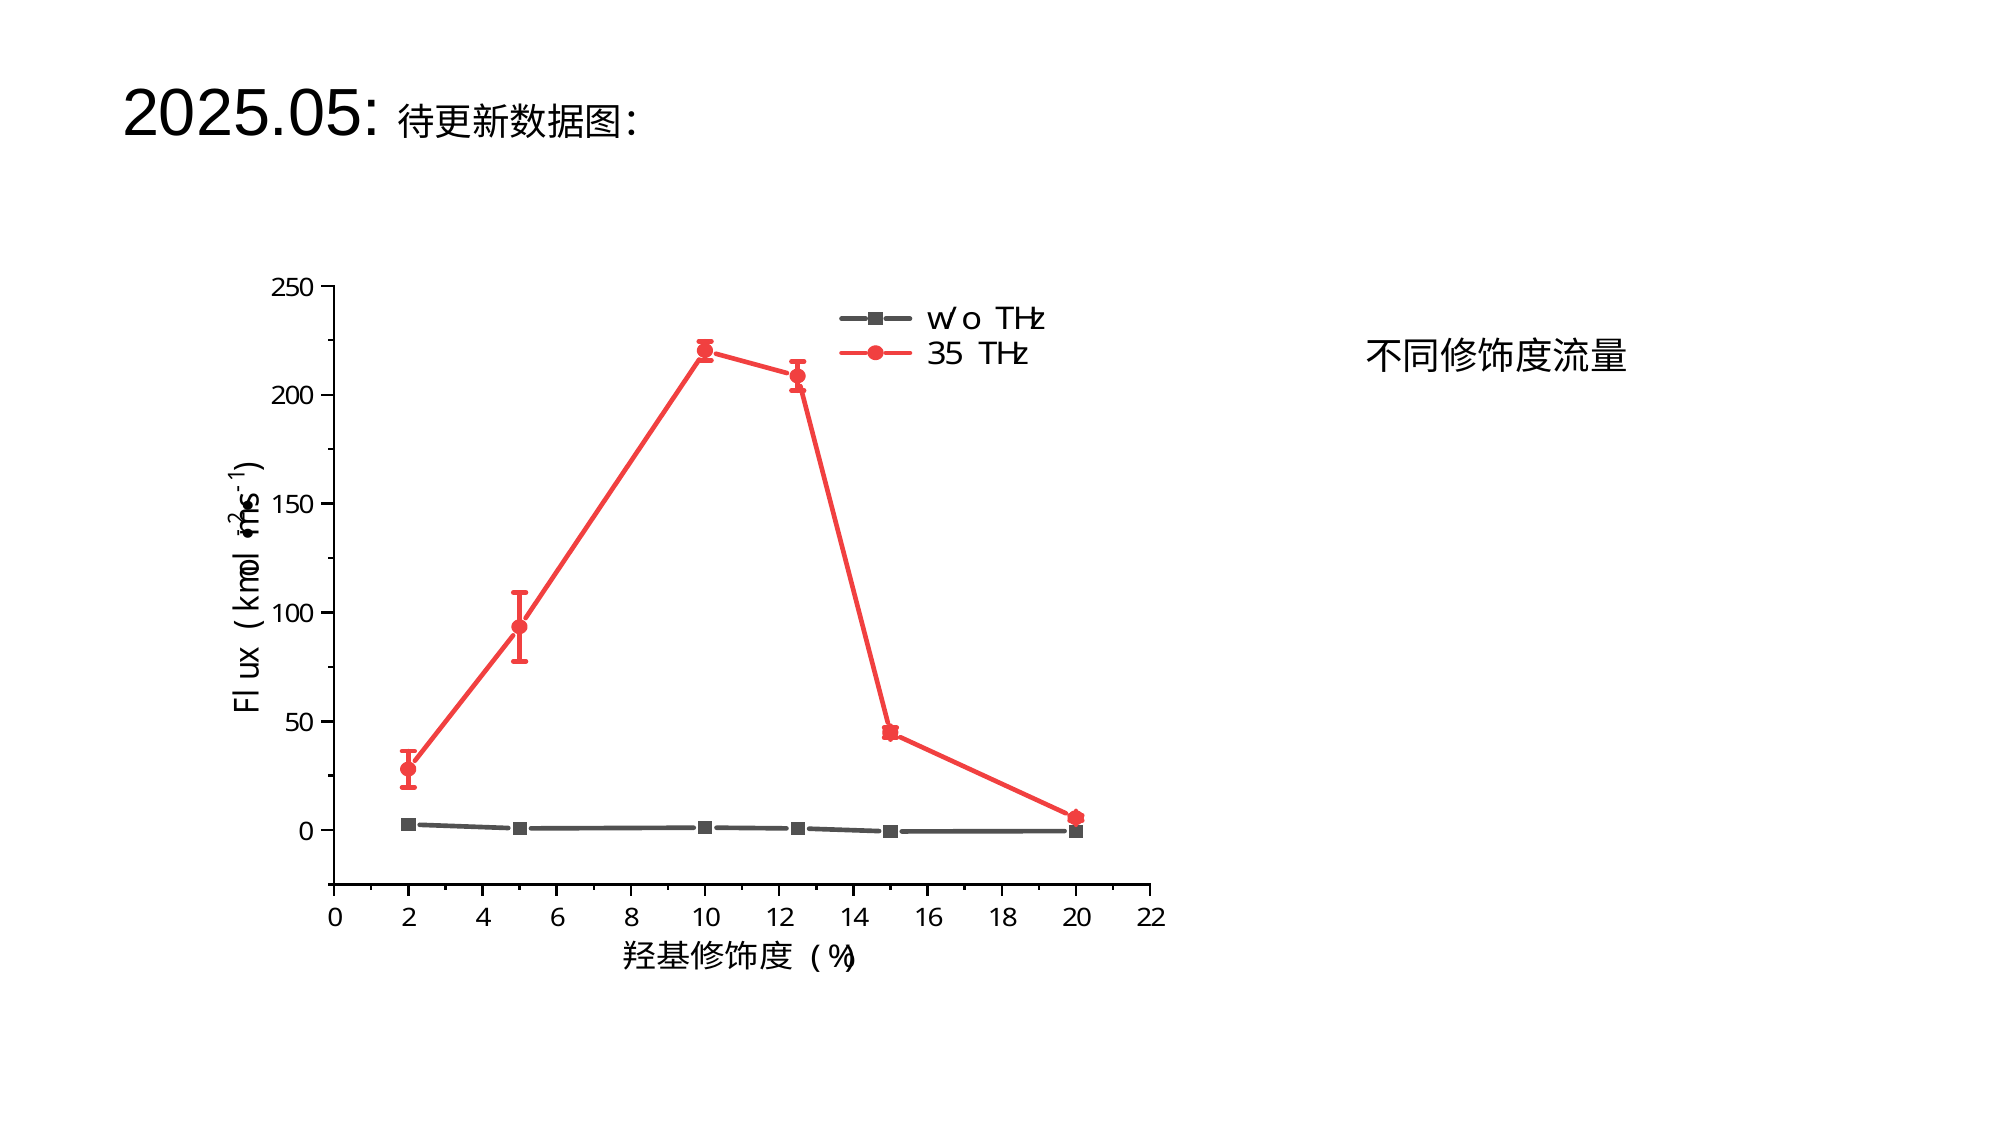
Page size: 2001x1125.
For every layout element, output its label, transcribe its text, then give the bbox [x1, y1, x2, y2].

text_box 2025.05:待更新数据图： [107, 61, 775, 157]
text_box 不同修饰度流量 [1350, 325, 1727, 385]
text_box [119, 188, 1319, 1024]
